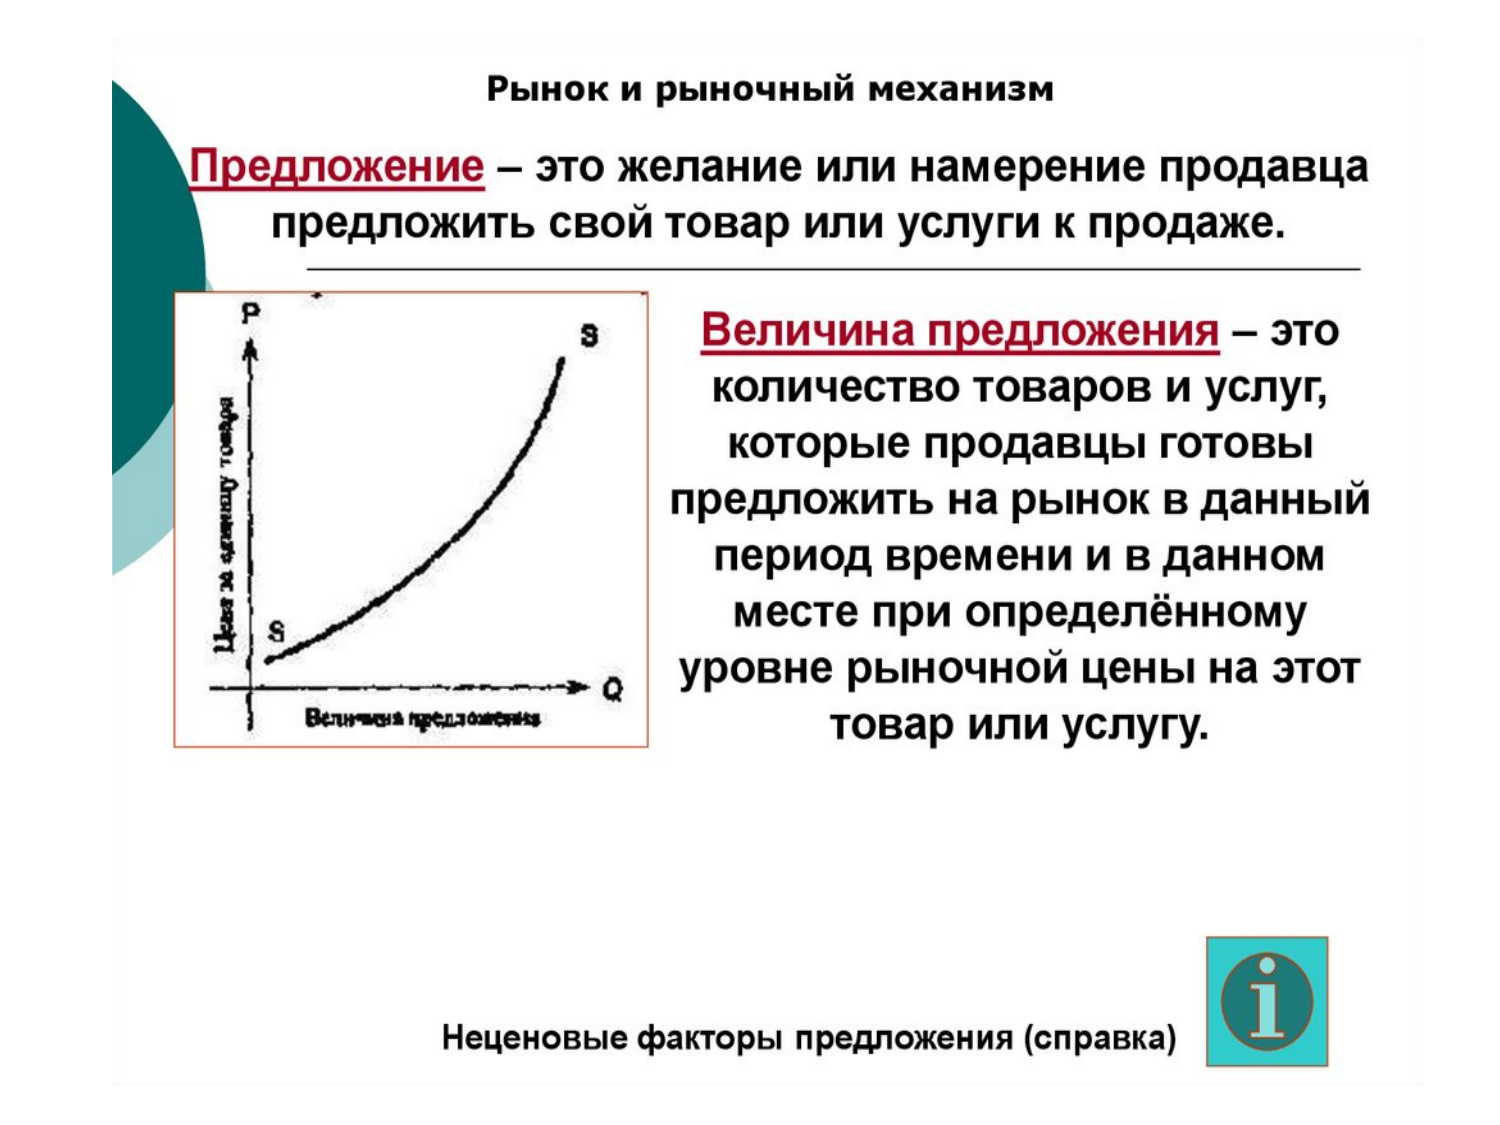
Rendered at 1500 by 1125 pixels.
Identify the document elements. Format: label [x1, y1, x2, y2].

picture [111, 37, 1424, 1087]
